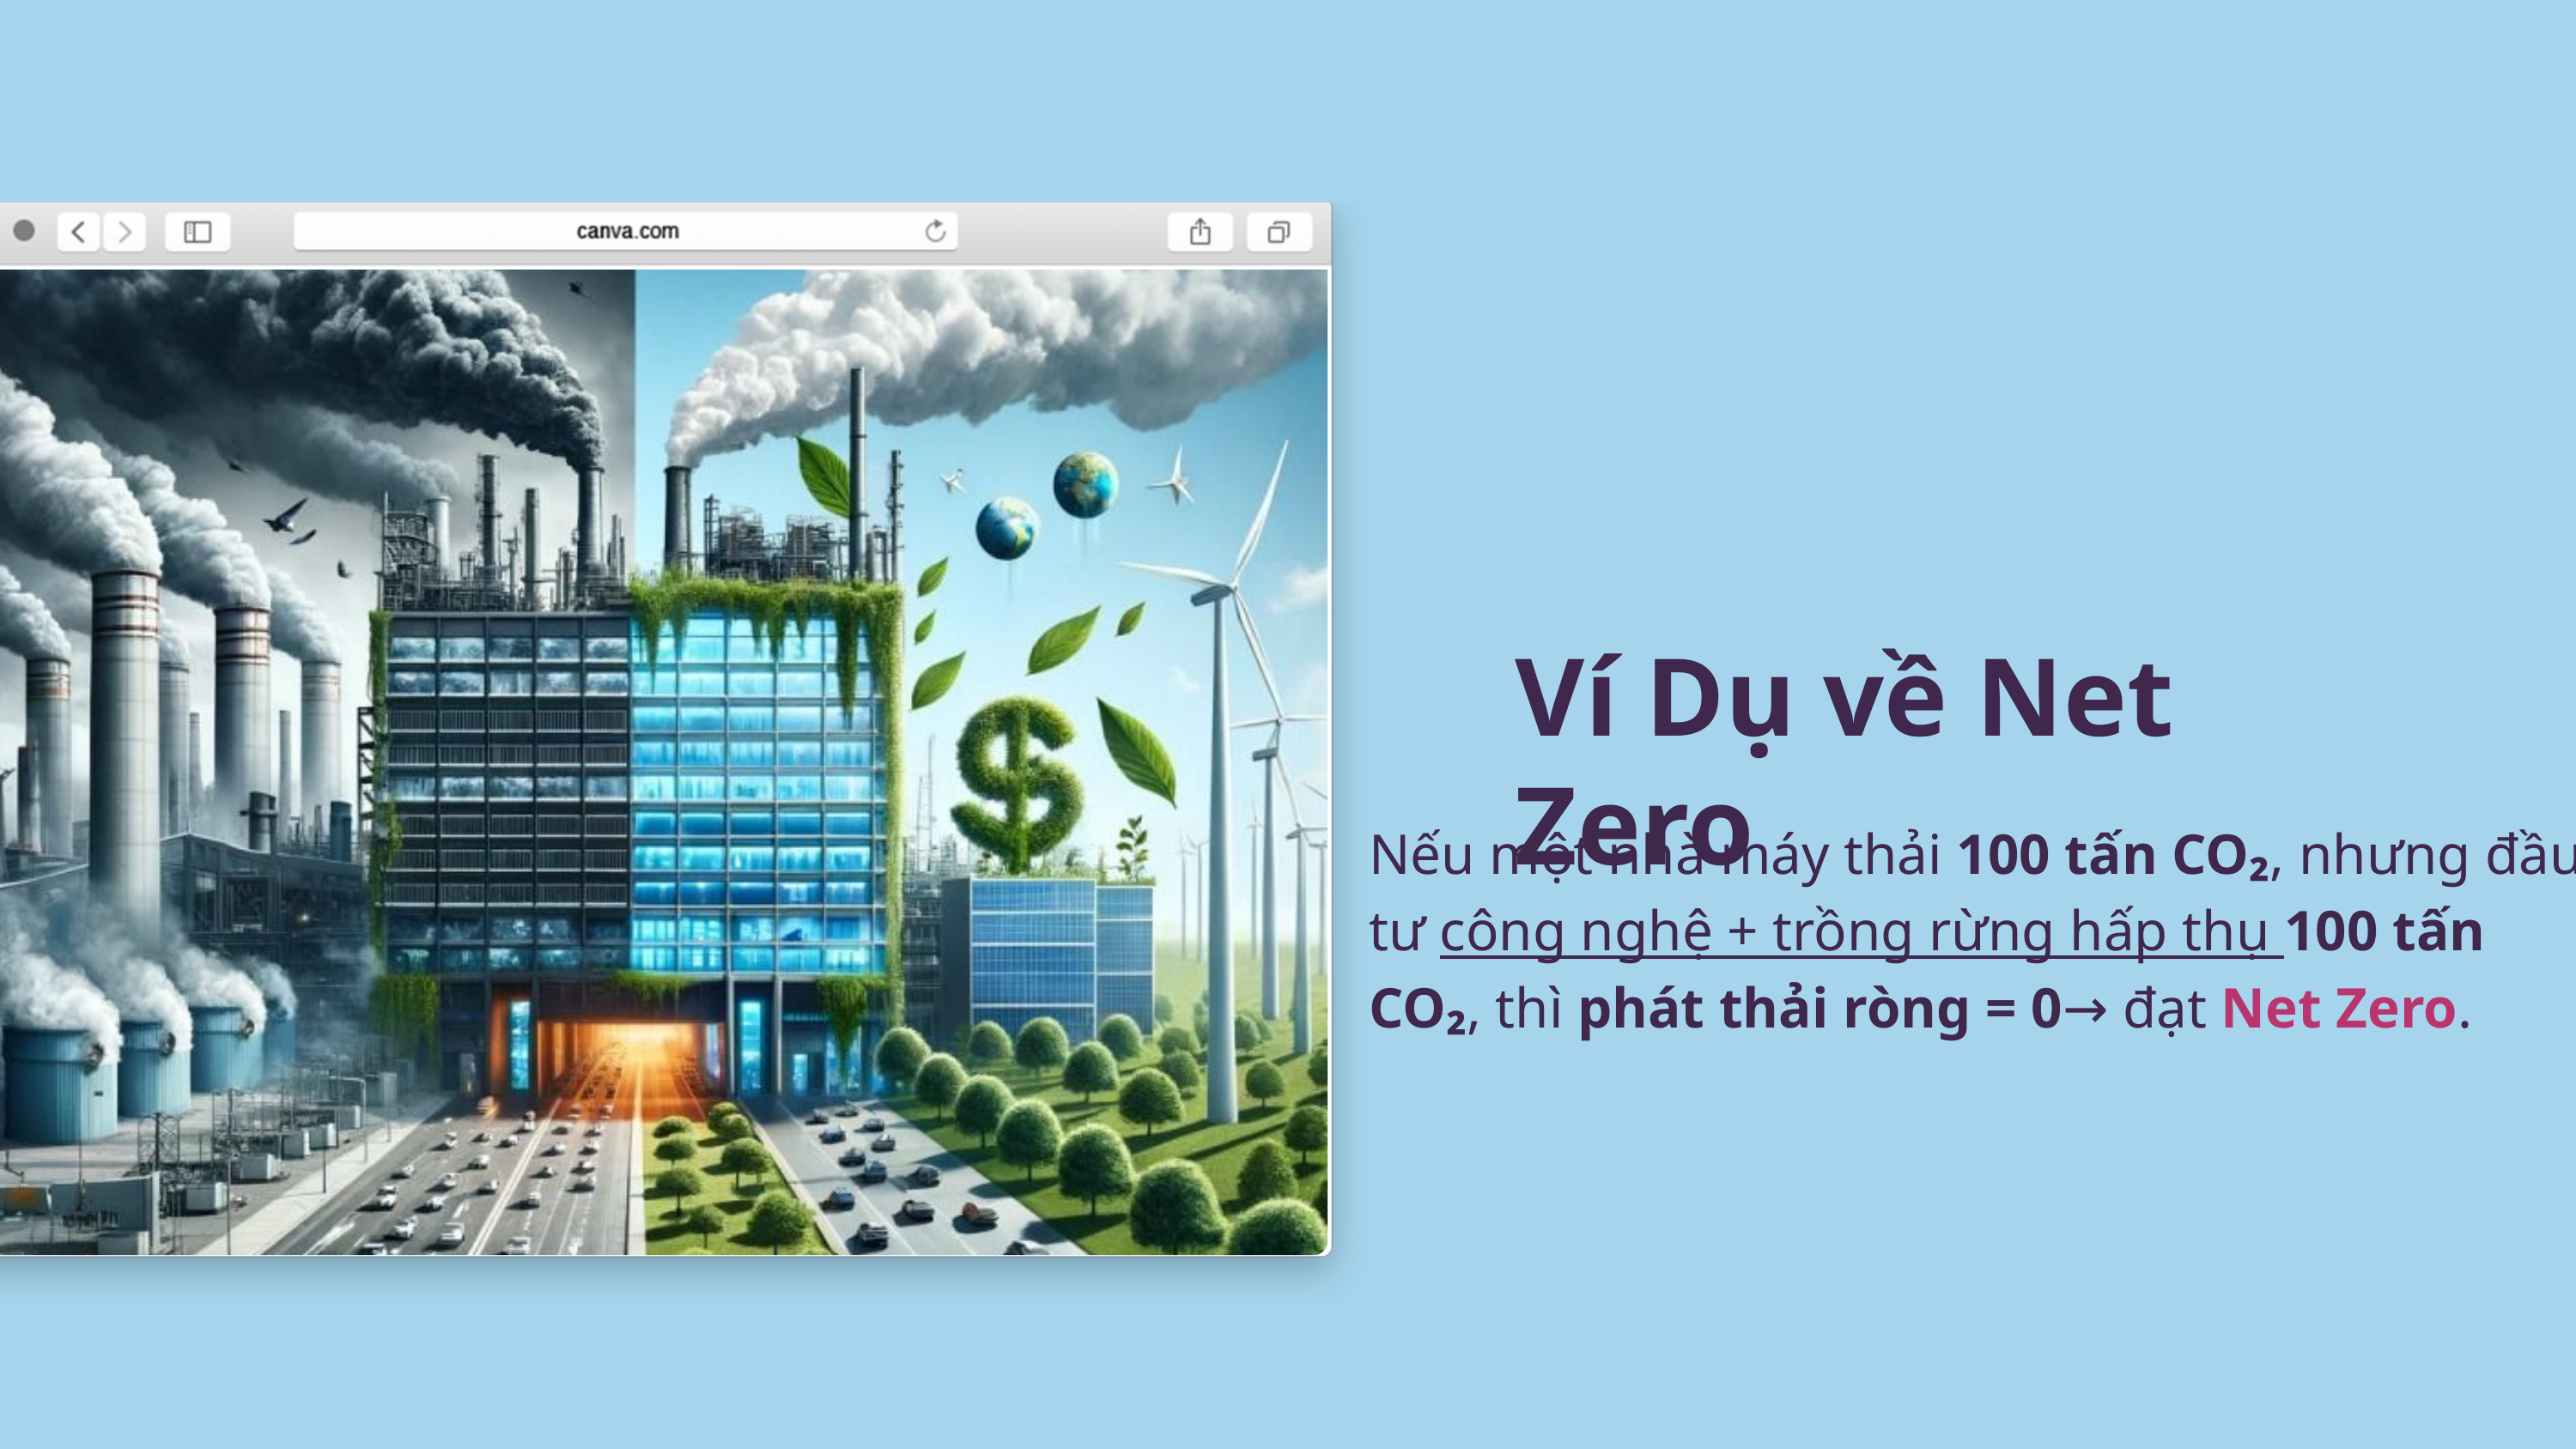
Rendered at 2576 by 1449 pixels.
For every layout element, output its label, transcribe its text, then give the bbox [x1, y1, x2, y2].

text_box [0, 203, 1370, 1304]
text_box Ví Dụ về Net Zero [1515, 628, 2432, 808]
text_box Nếu một nhà máy thải 100 tấn CO₂, nhưng đầu tư công nghệ + trồng rừng hấp thụ 100 tấn CO₂, thì phát thải ròng = 0→ đạt Net Zero. [1373, 808, 2576, 1039]
